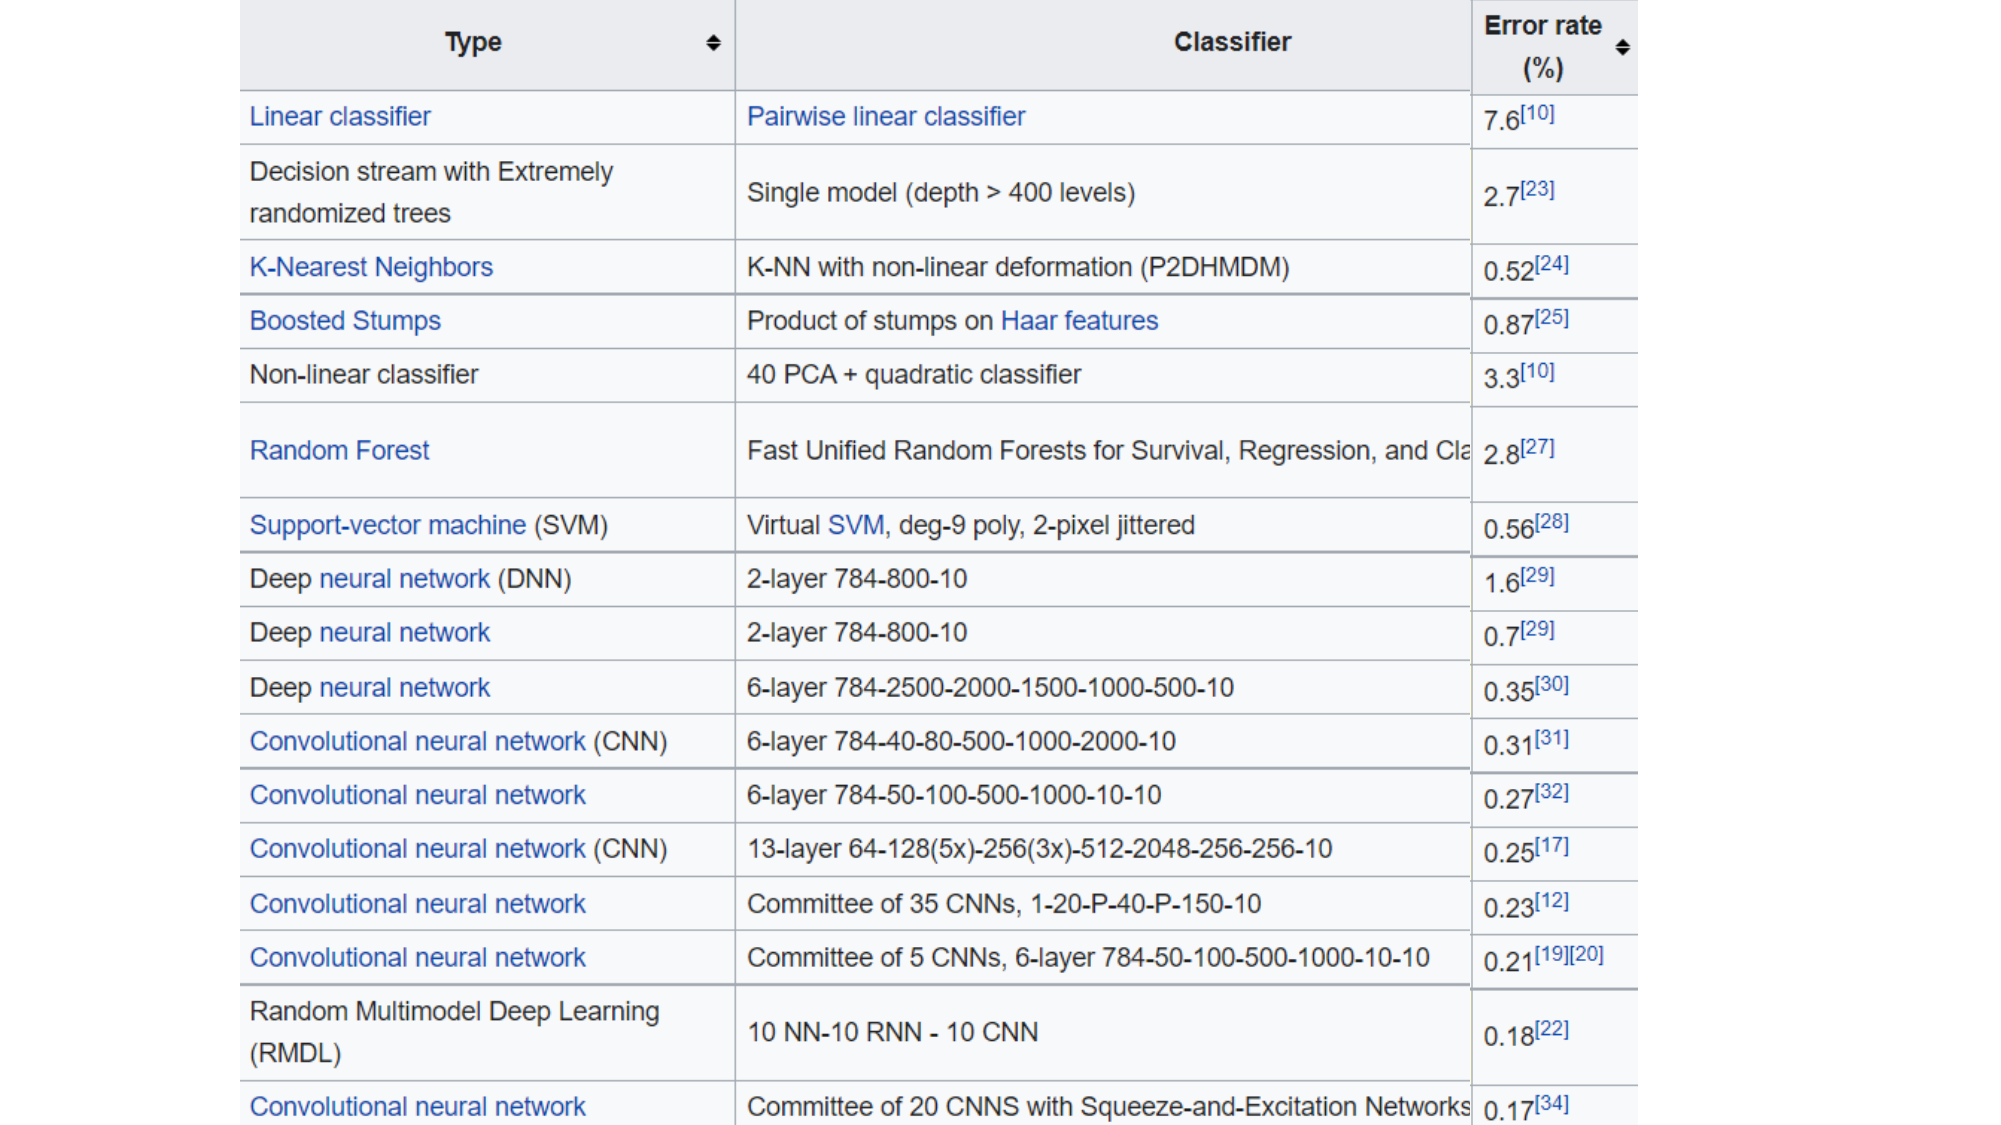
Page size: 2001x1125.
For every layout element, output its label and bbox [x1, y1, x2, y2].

text_box [240, 0, 1638, 1125]
